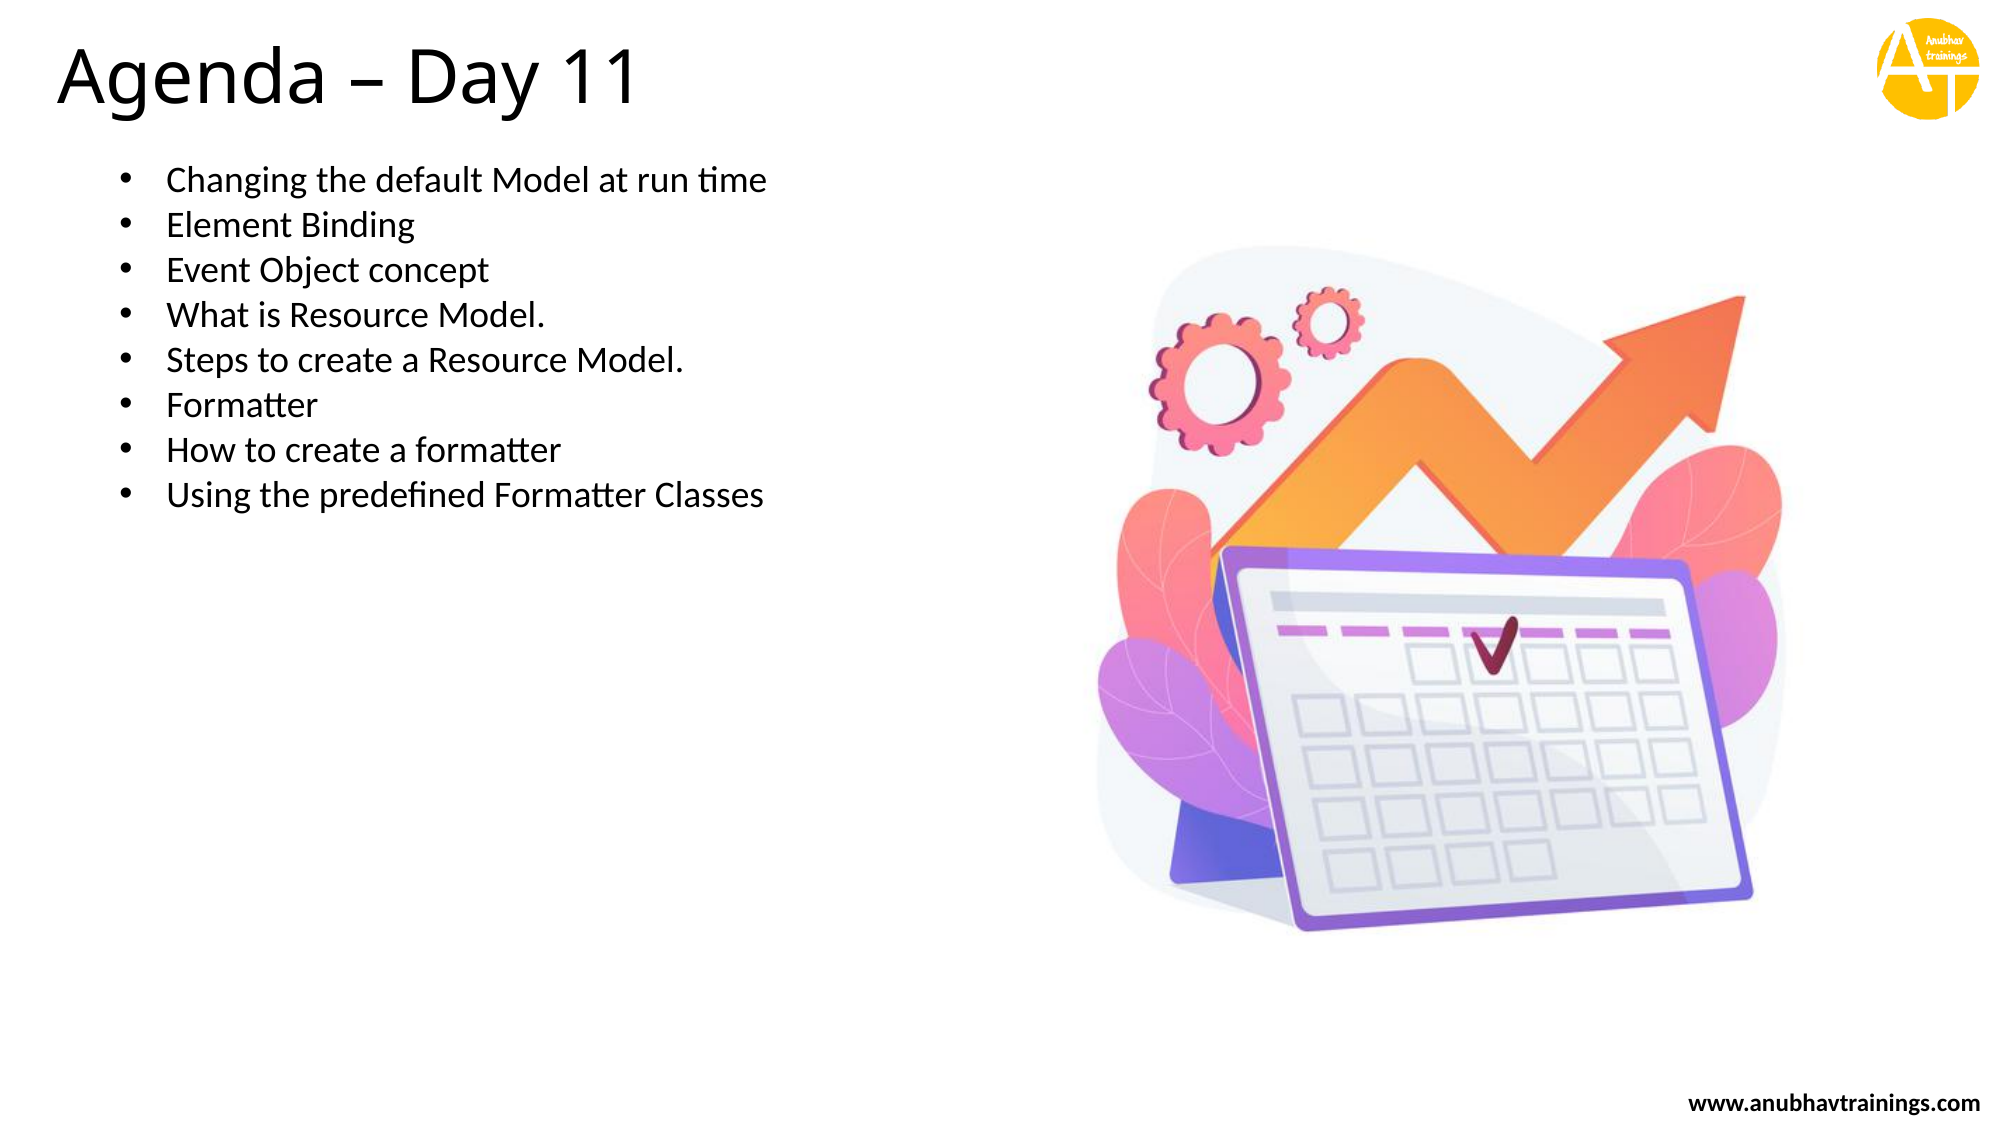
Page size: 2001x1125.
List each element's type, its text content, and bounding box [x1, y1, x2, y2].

text_box Changing the default Model at run time Element Binding Event Object concept What is Resource Model. Steps to create a Resource Model. Formatter How to create a formatter Using the predefined Formatter Classes [104, 147, 983, 703]
picture [1017, 11, 1985, 1006]
text_box Agenda – Day 11 [42, 30, 1866, 148]
footer www.anubhavtrainings.com [1669, 1089, 2000, 1114]
